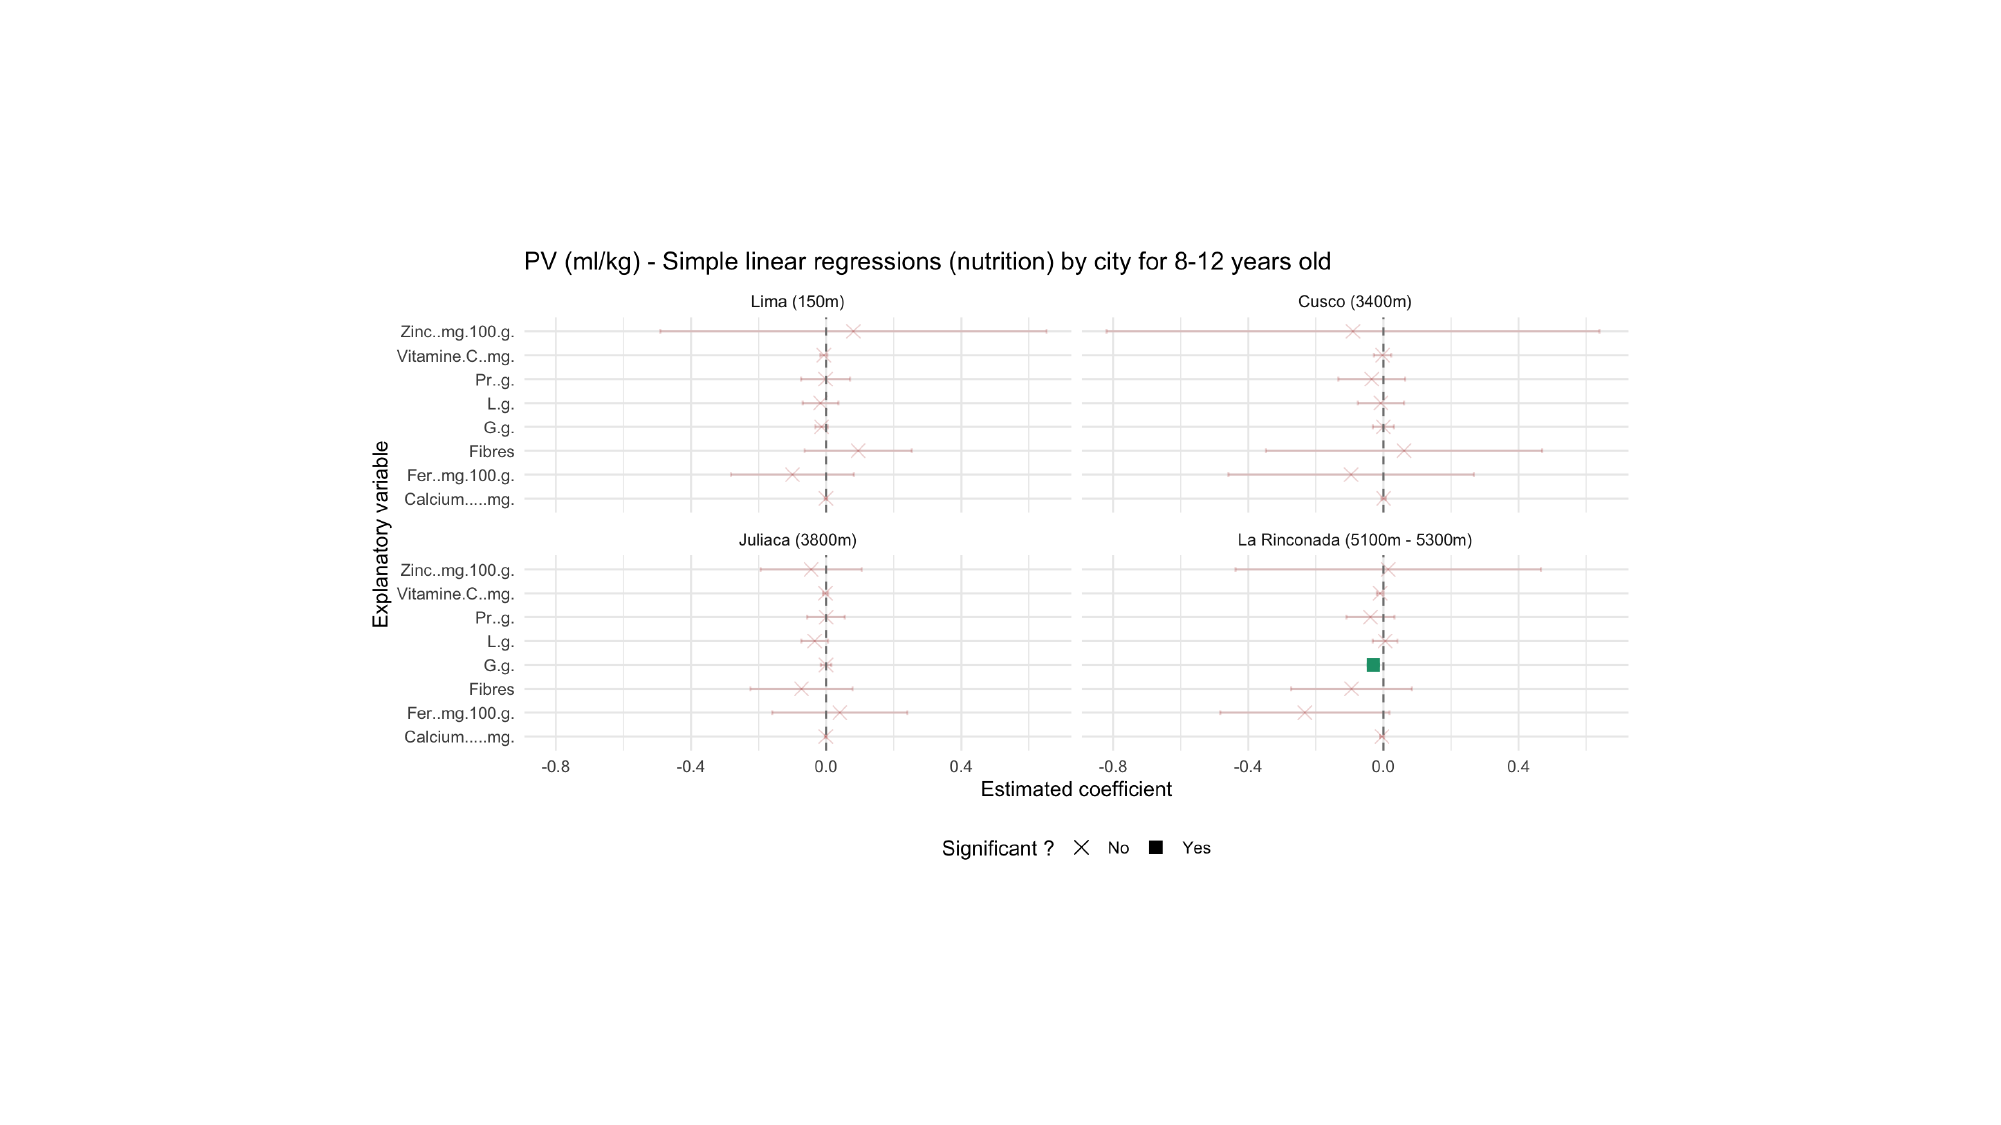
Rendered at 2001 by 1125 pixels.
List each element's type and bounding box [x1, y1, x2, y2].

picture [361, 240, 1638, 884]
